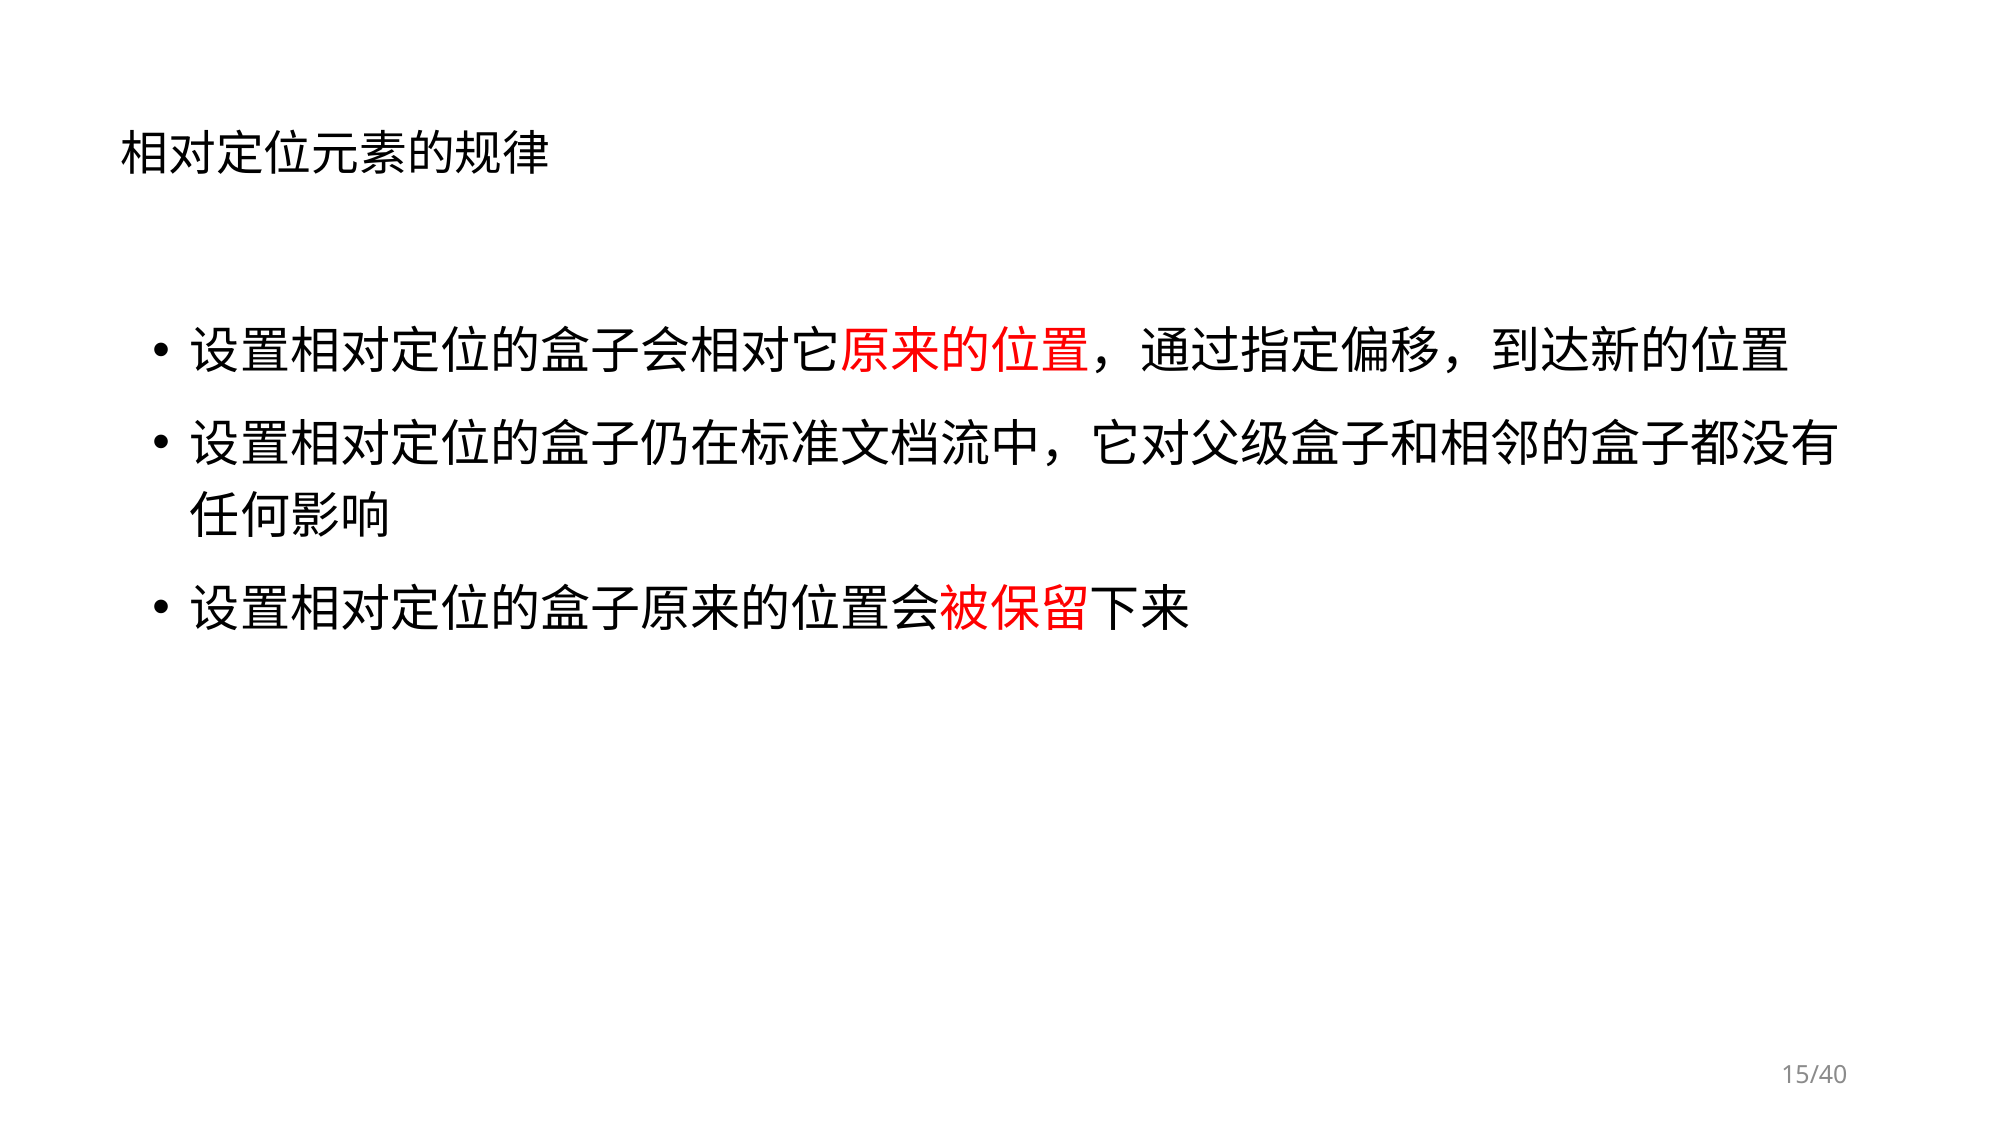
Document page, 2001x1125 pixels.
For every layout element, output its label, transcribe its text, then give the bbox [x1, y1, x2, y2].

slide_number /40 [1412, 1042, 1863, 1103]
title 相对定位元素的规律 [105, 102, 916, 189]
list 设置相对定位的盒子会相对它原来的位置，通过指定偏移，到达新的位置 设置相对定位的盒子仍在标准文档流中，它对父级盒子和相邻的盒子都没有任何影响 设置相对定位的盒子原来的位置会被保留下来 [137, 299, 1863, 1014]
